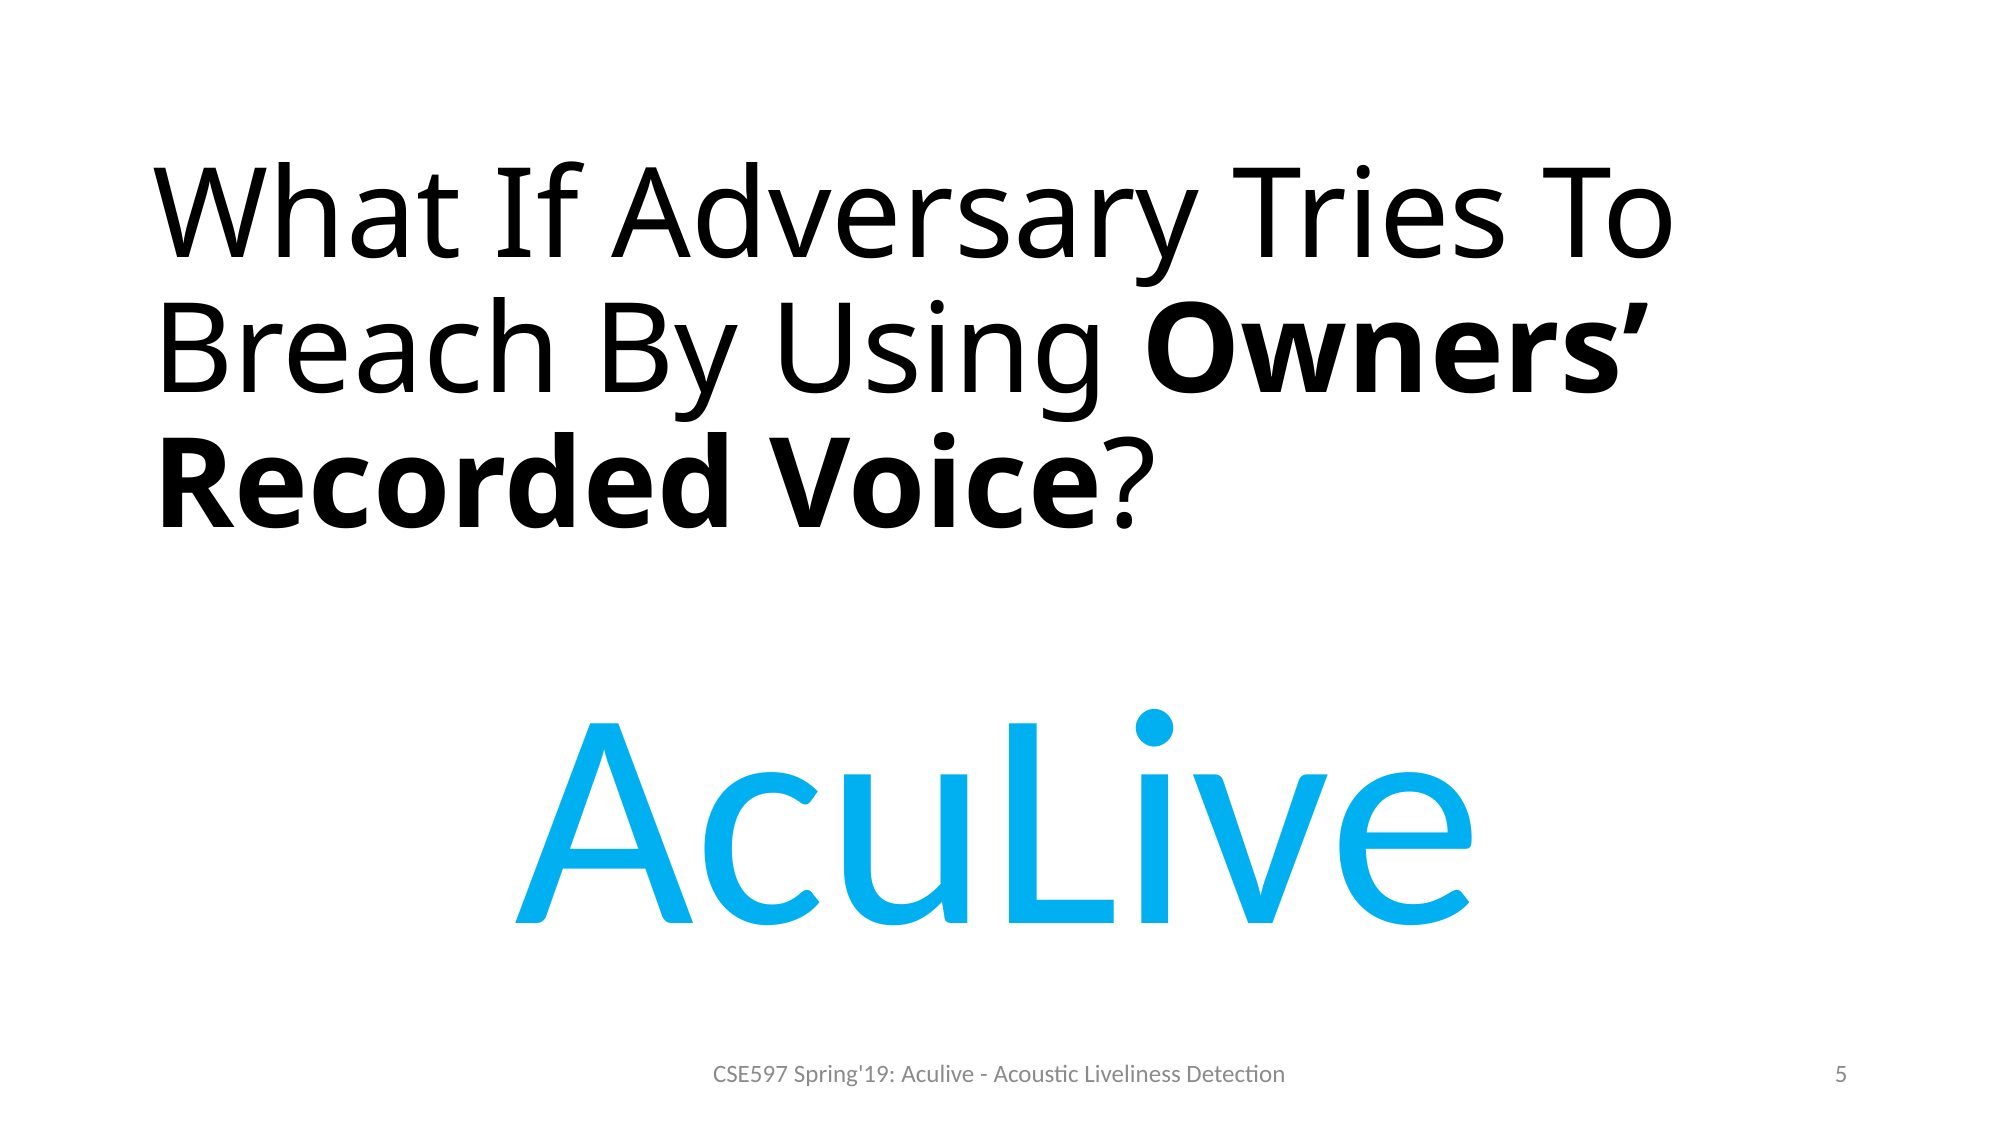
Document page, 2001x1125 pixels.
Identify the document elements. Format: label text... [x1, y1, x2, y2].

title What If Adversary Tries To Breach By Using Owners’ Recorded Voice? [137, 94, 1863, 563]
slide_number 5 [1412, 1042, 1863, 1103]
list AcuLive [136, 574, 1862, 999]
footer CSE597 Spring'19: Aculive - Acoustic Liveliness Detection [662, 1042, 1338, 1103]
